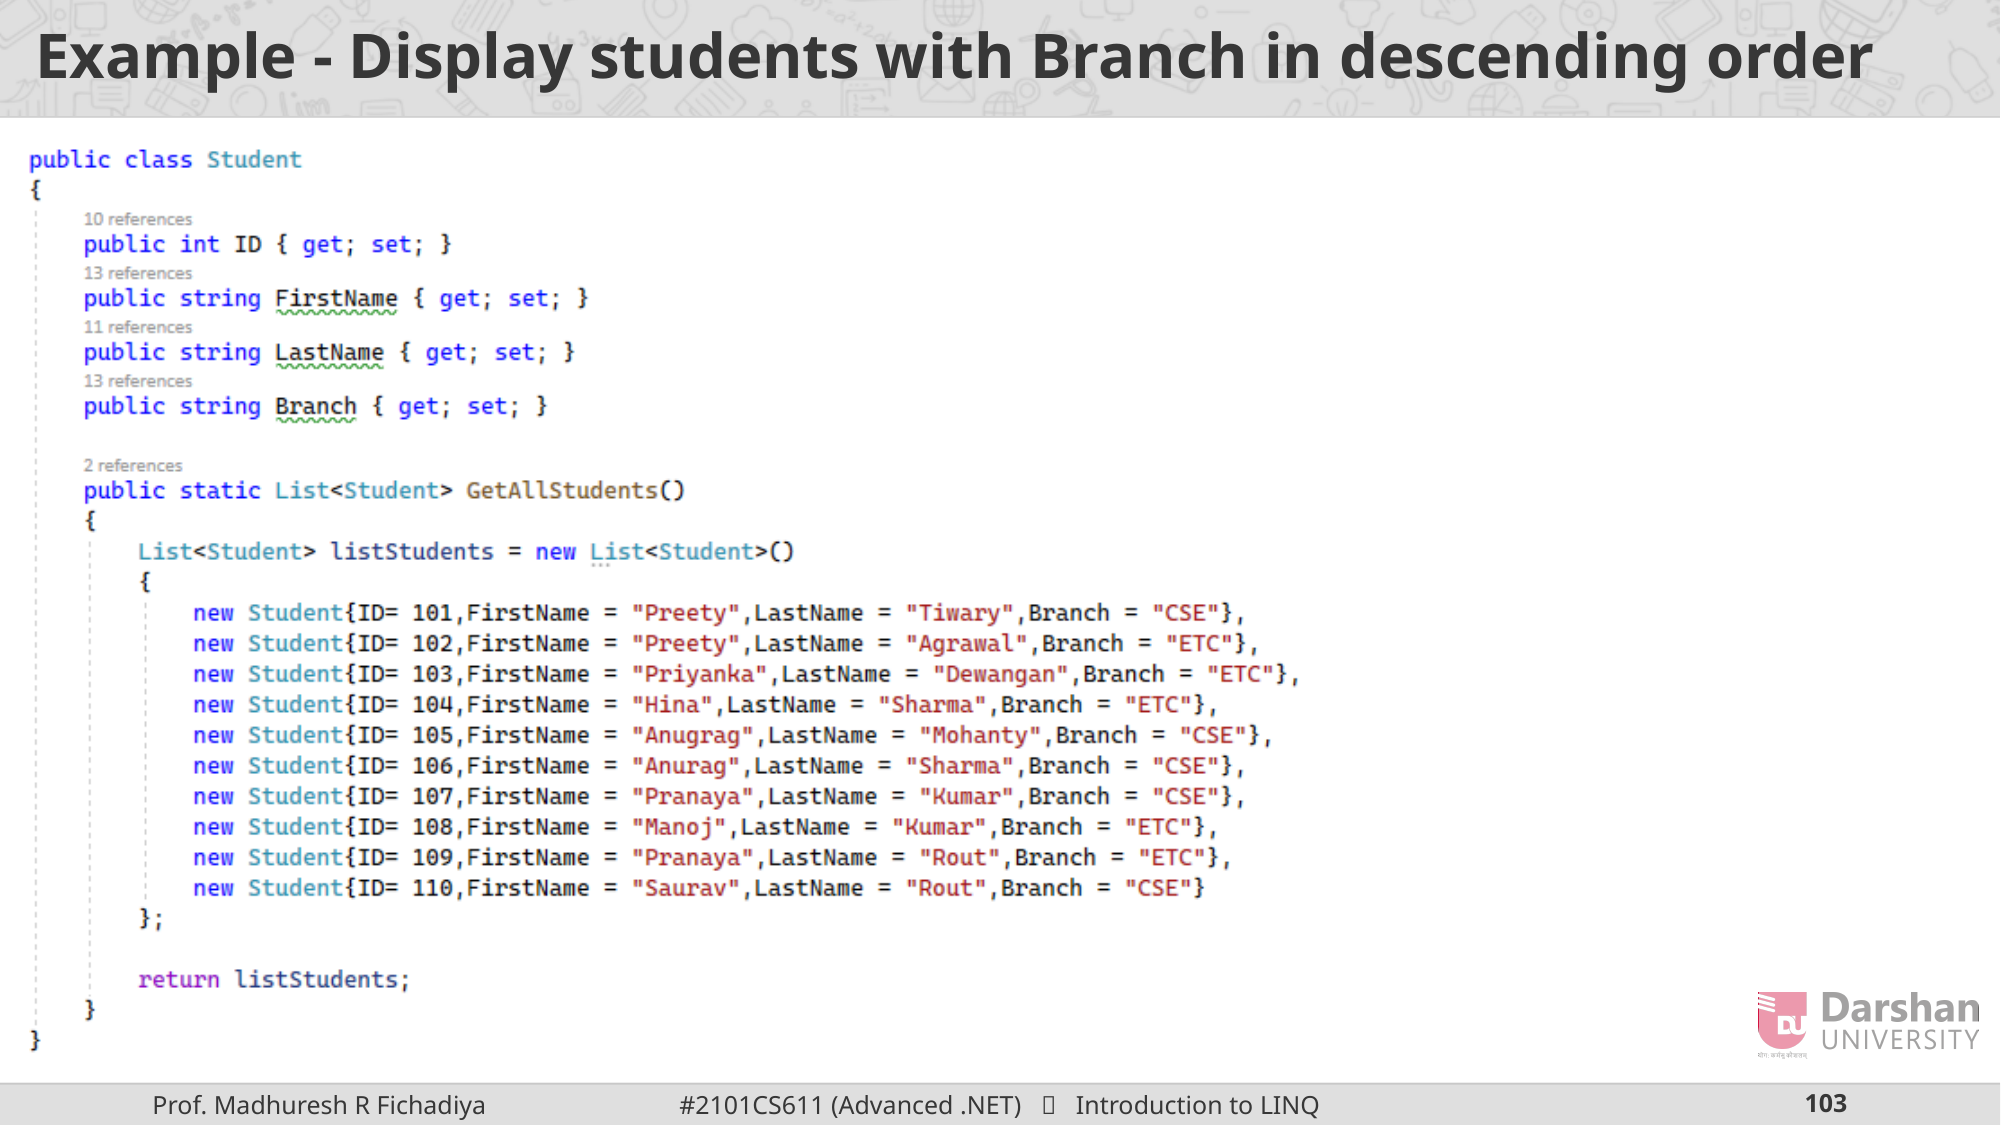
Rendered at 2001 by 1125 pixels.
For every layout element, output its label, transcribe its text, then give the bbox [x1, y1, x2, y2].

title Example - Display students with Branch in descending order [0, 0, 2000, 117]
picture [21, 141, 1319, 1067]
table_cell CE [1758, 992, 1979, 1059]
